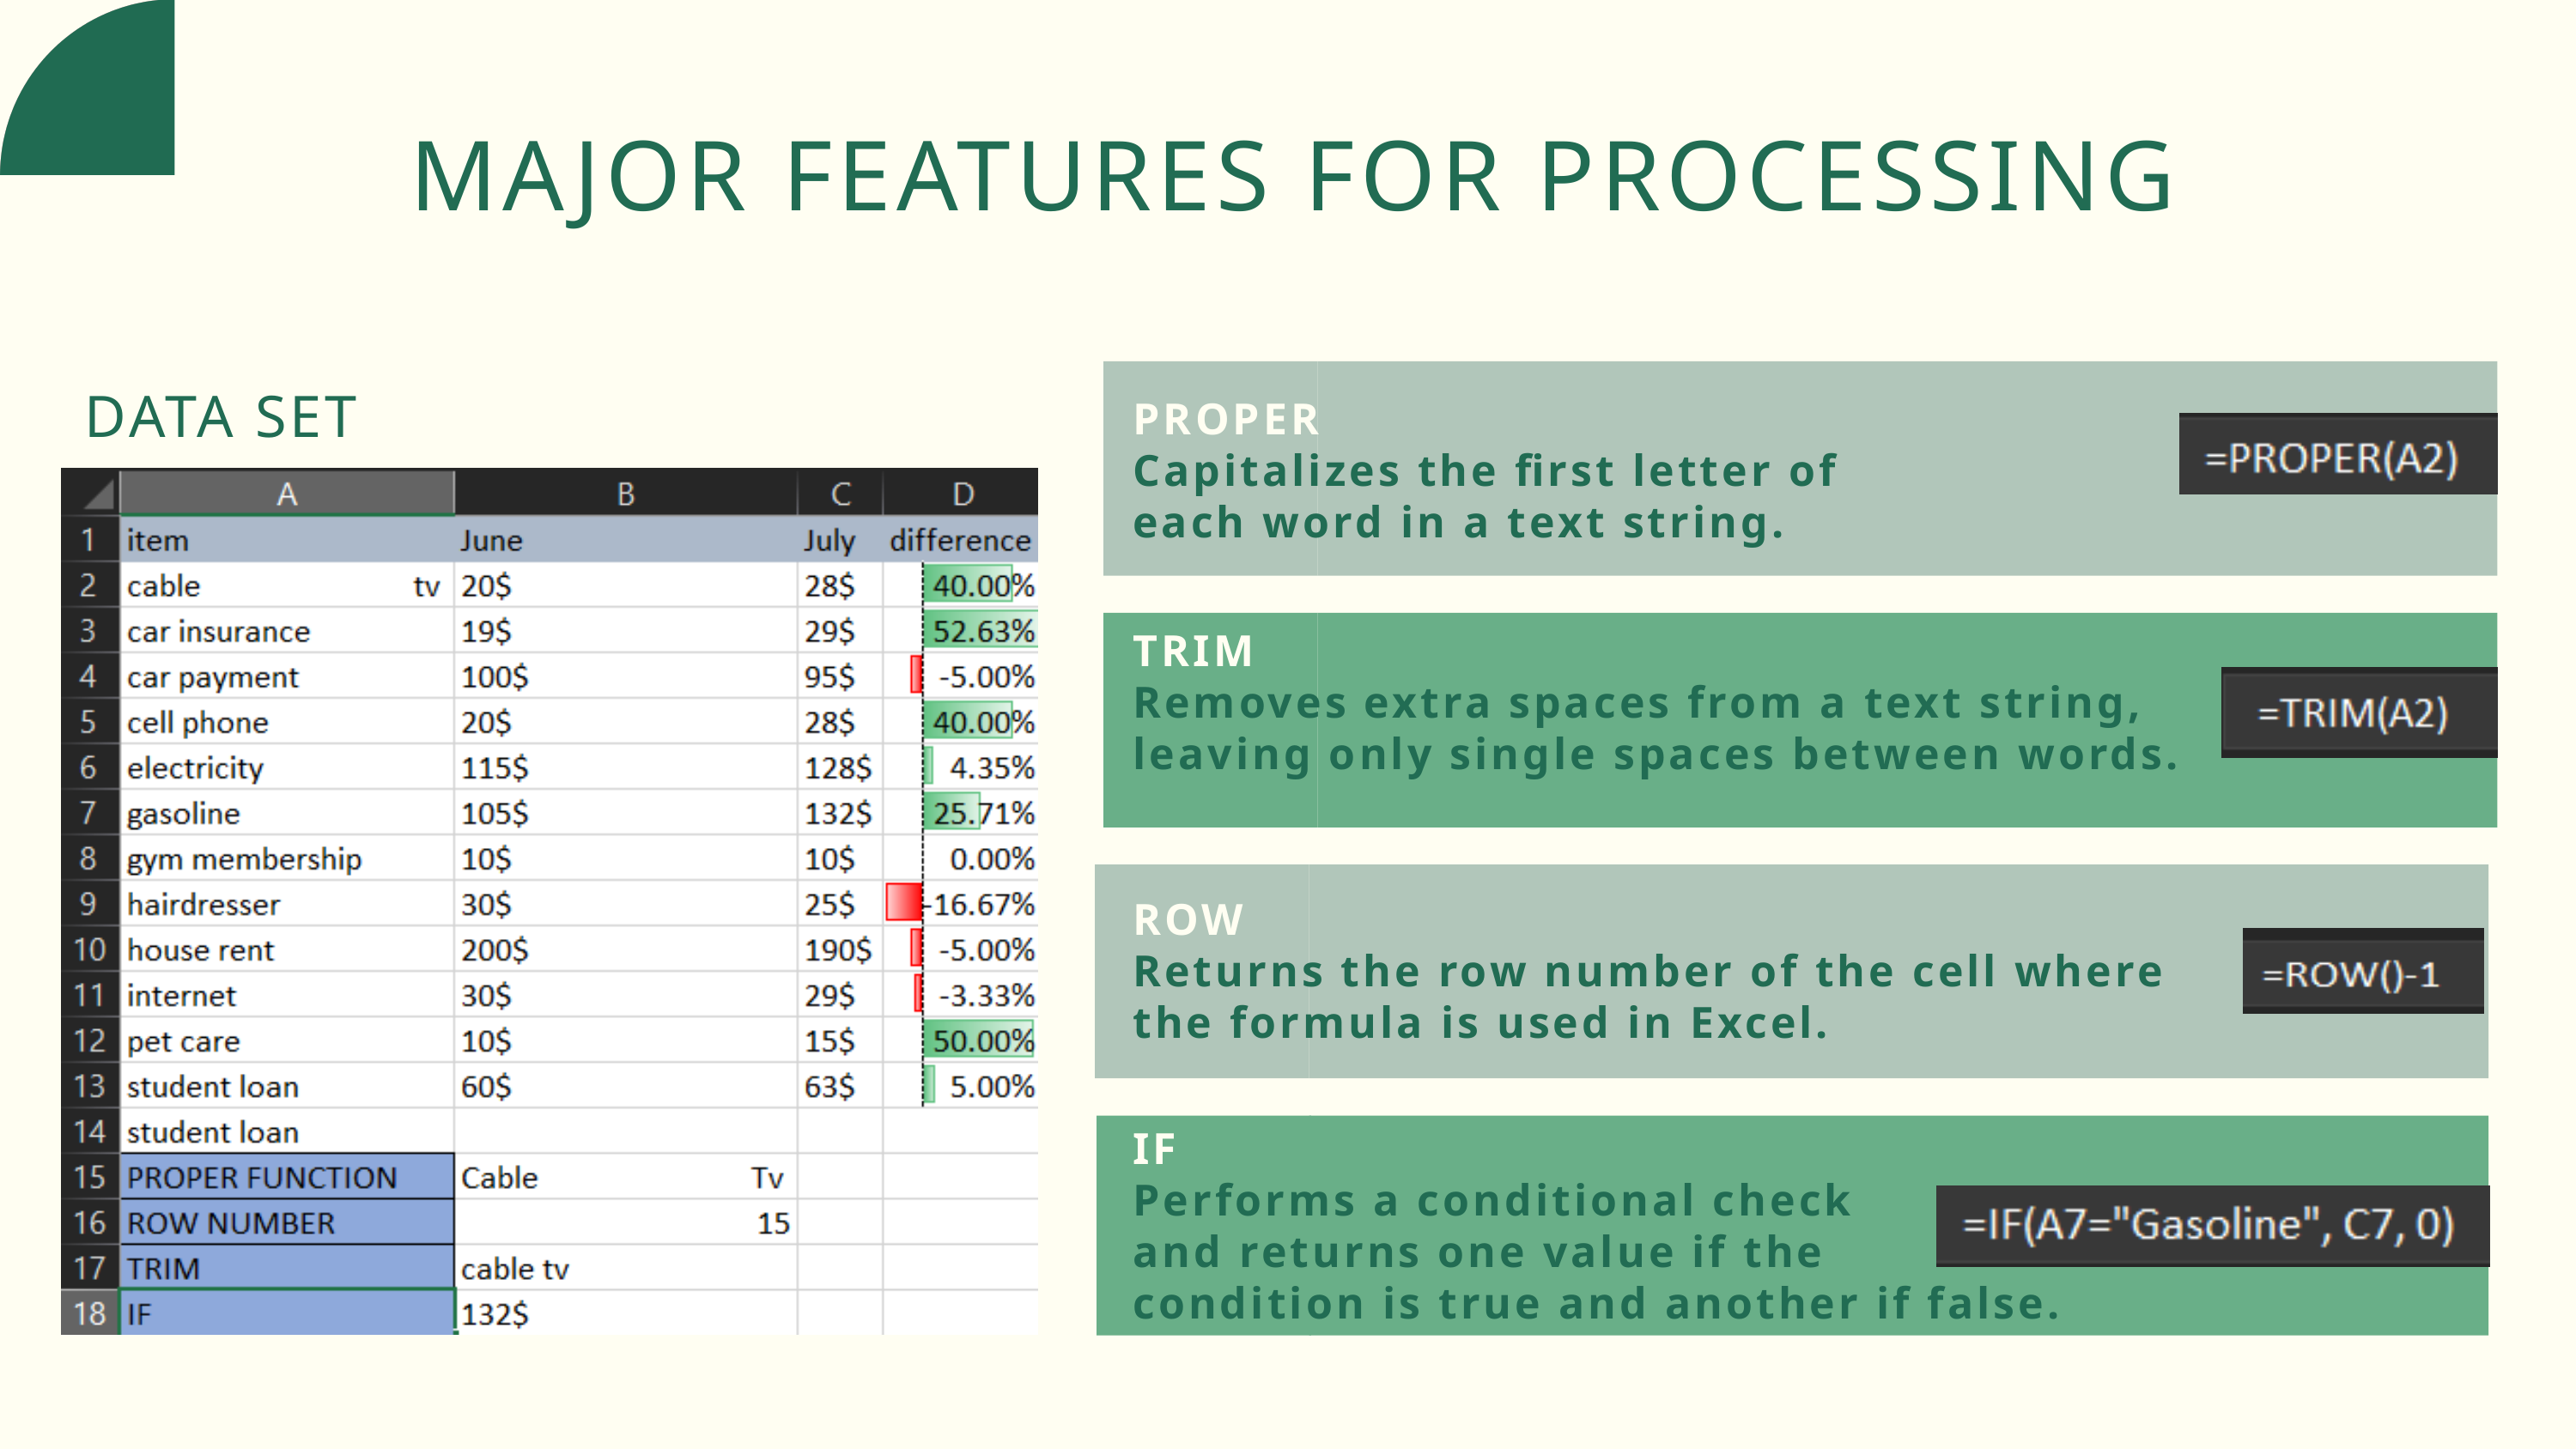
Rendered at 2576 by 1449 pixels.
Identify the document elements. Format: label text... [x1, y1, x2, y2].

text_box MAJOR FEATURES FOR PROCESSING [157, 113, 2461, 230]
picture [61, 468, 1039, 1336]
text_box [0, 0, 175, 175]
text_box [1103, 361, 2498, 576]
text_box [1103, 612, 2498, 832]
text_box DATA SET [85, 349, 996, 449]
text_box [1096, 1115, 2490, 1336]
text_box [1094, 864, 2489, 1079]
